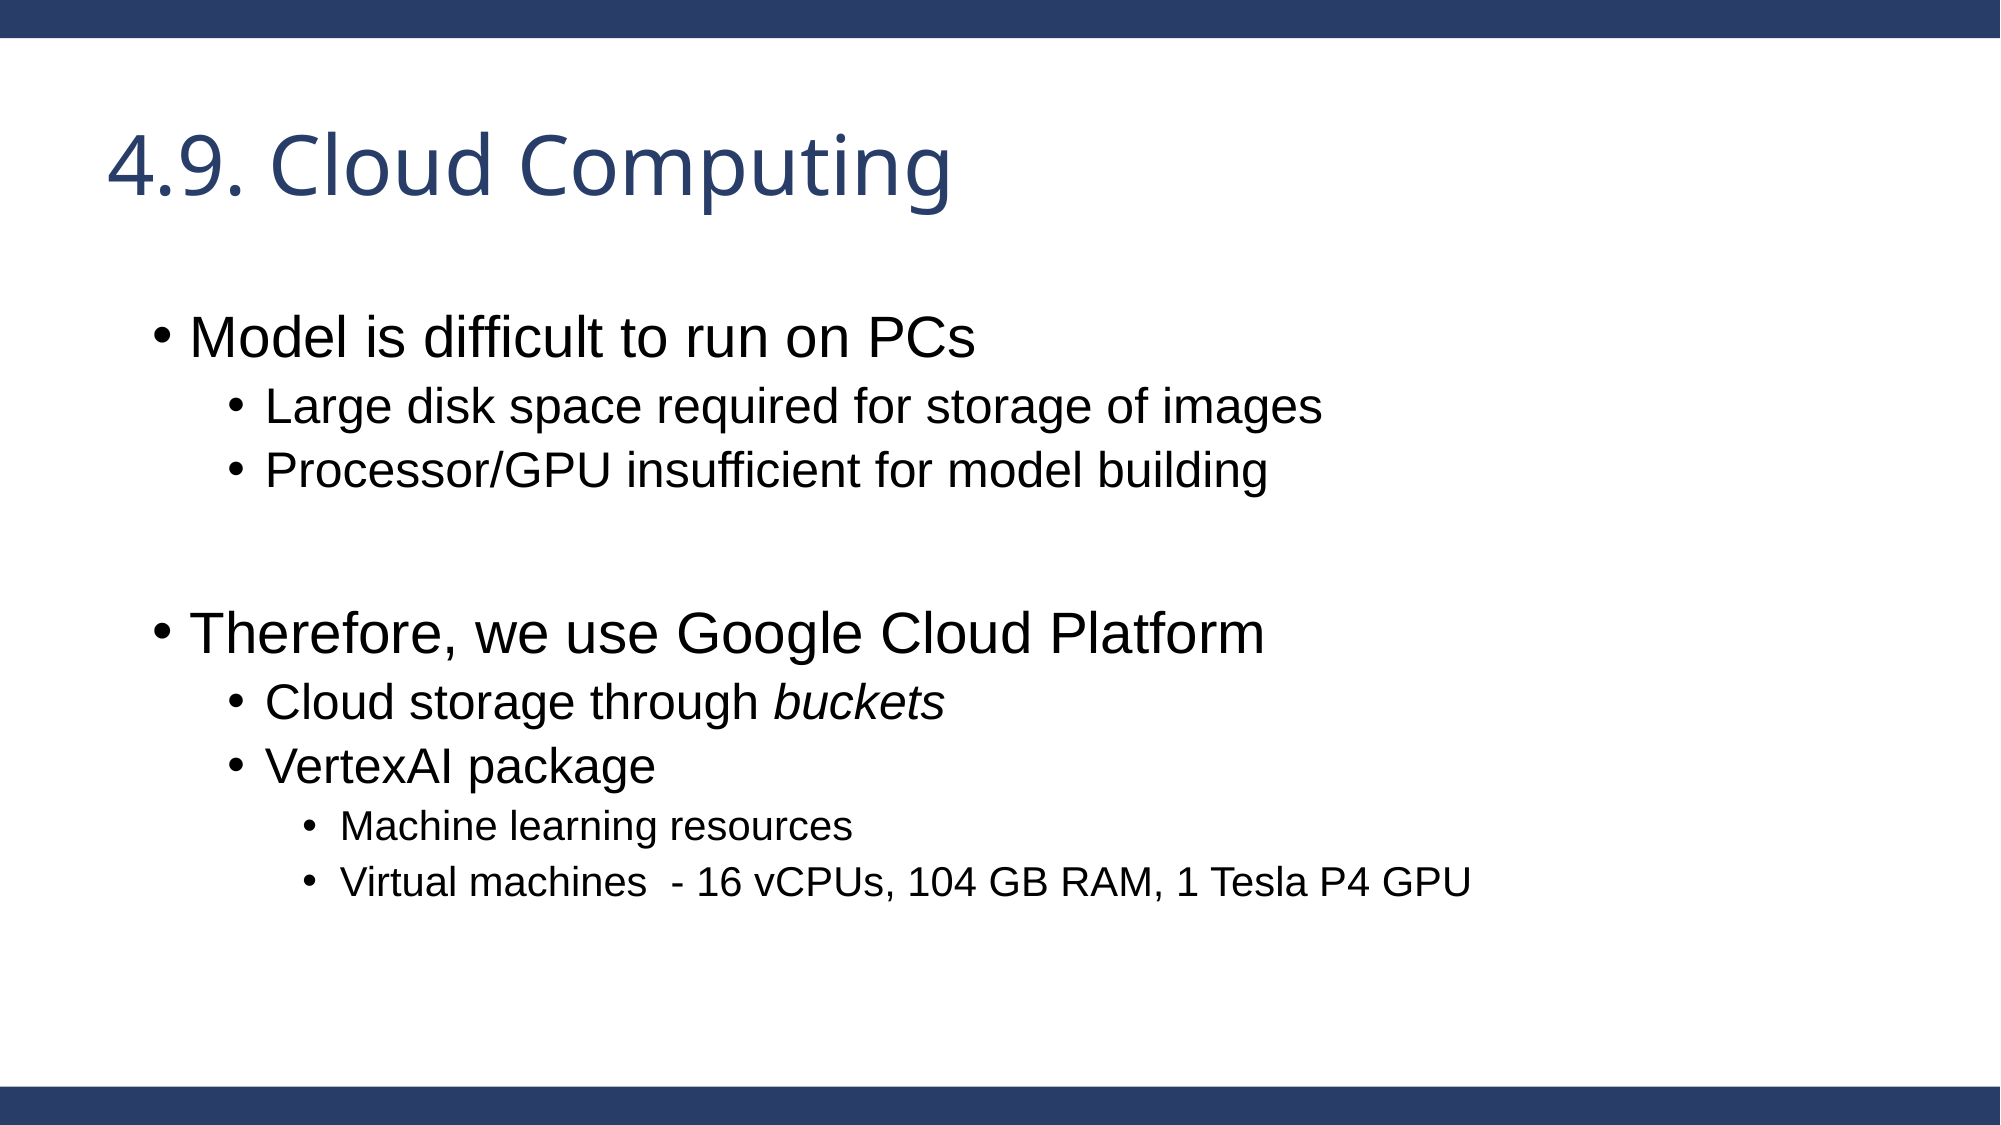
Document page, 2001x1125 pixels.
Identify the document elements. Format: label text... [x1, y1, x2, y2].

title 4.9. Cloud Computing [92, 67, 1883, 271]
text_box [0, 0, 2000, 39]
list Model is difficult to run on PCs Large disk space required for storage of images Processor/GPU insufficient for model building Therefore, we use Google Cloud Platform Cloud storage through buckets VertexAI package Machine learning resources Virtual machines - 16 vCPUs, 104 GB RAM, 1 Tesla P4 GPU [137, 299, 1863, 976]
text_box [0, 1086, 2000, 1125]
